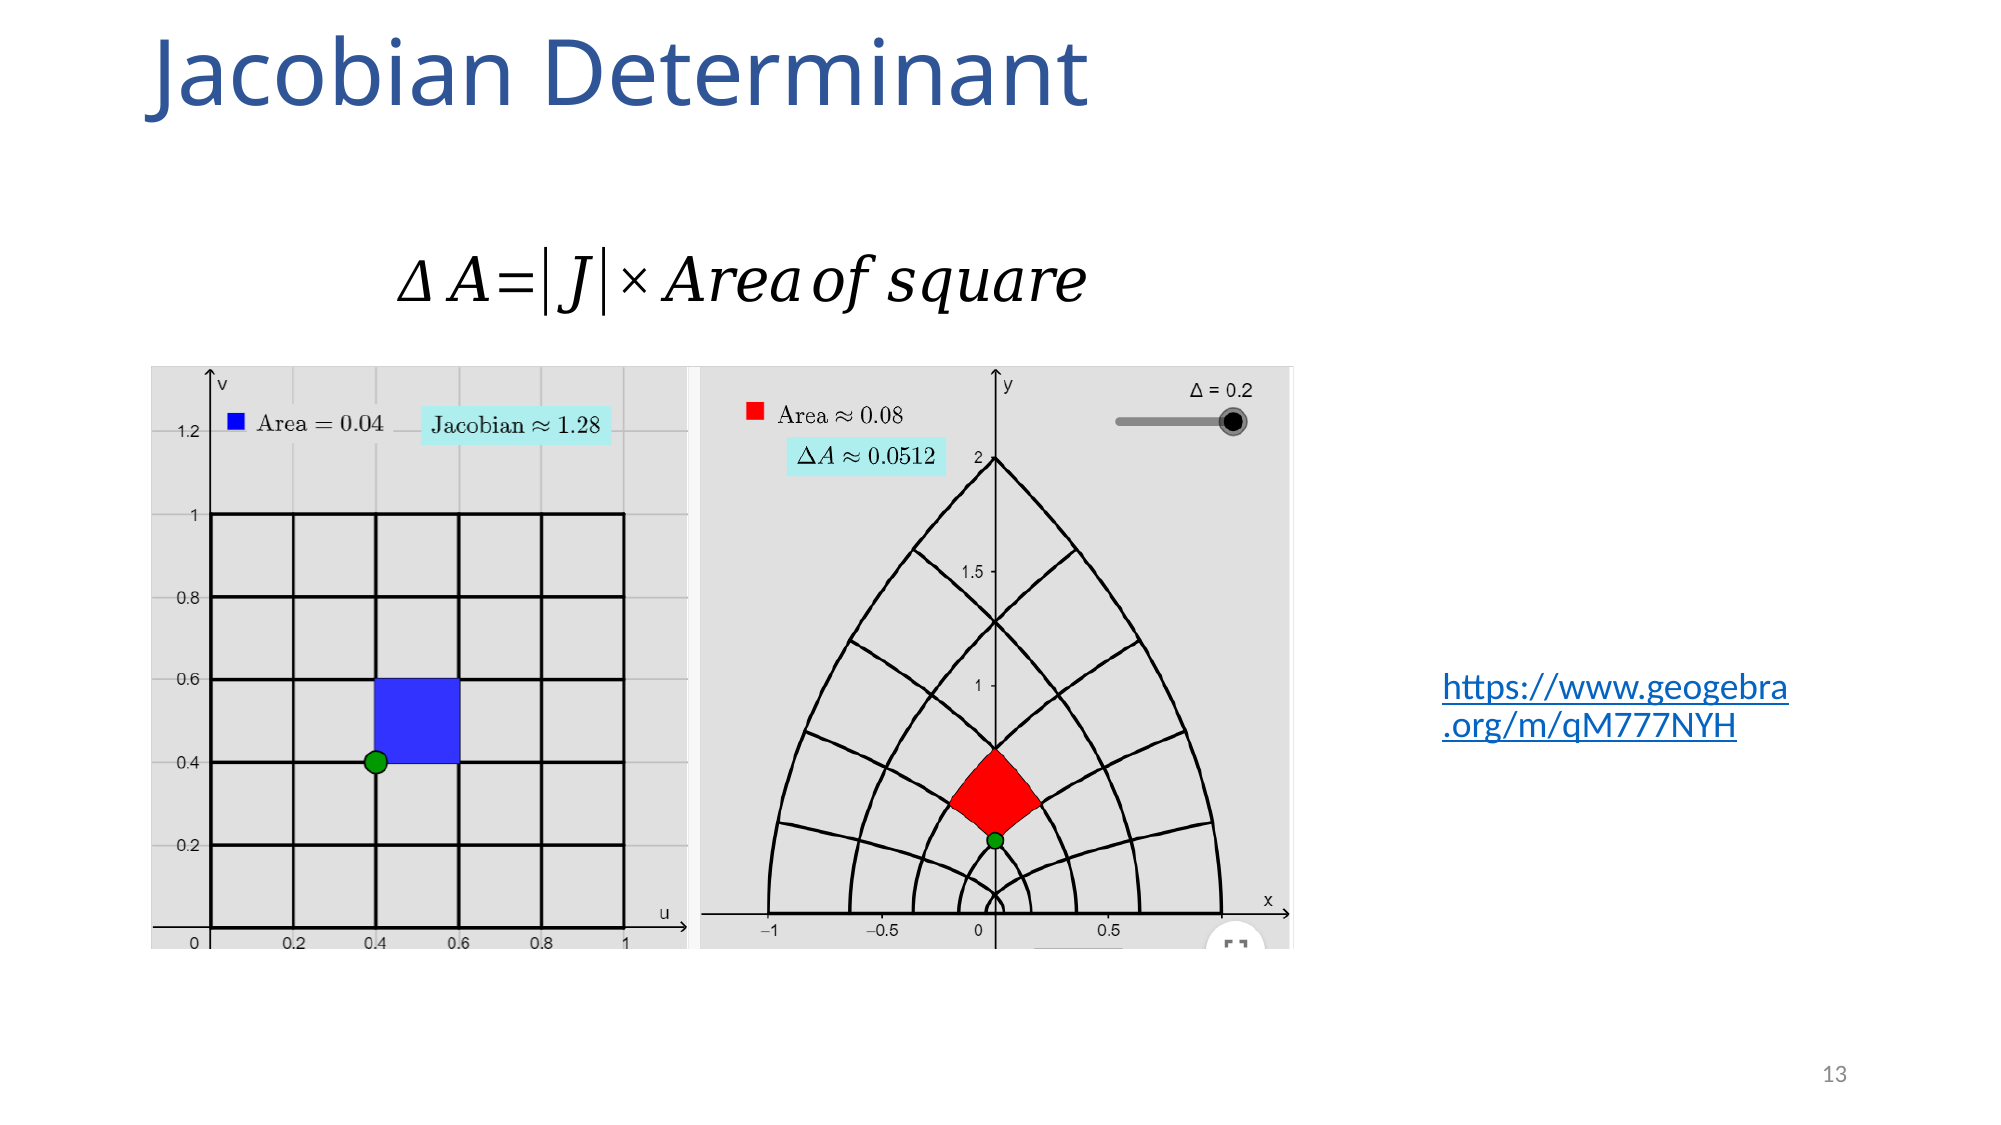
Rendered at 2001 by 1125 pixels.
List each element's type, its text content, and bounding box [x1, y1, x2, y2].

text_box https://www.geogebra.org/m/qM777NYH [1427, 655, 1805, 760]
title Jacobian Determinant [137, 3, 1863, 149]
slide_number 13 [1412, 1042, 1863, 1103]
picture [148, 361, 1294, 949]
